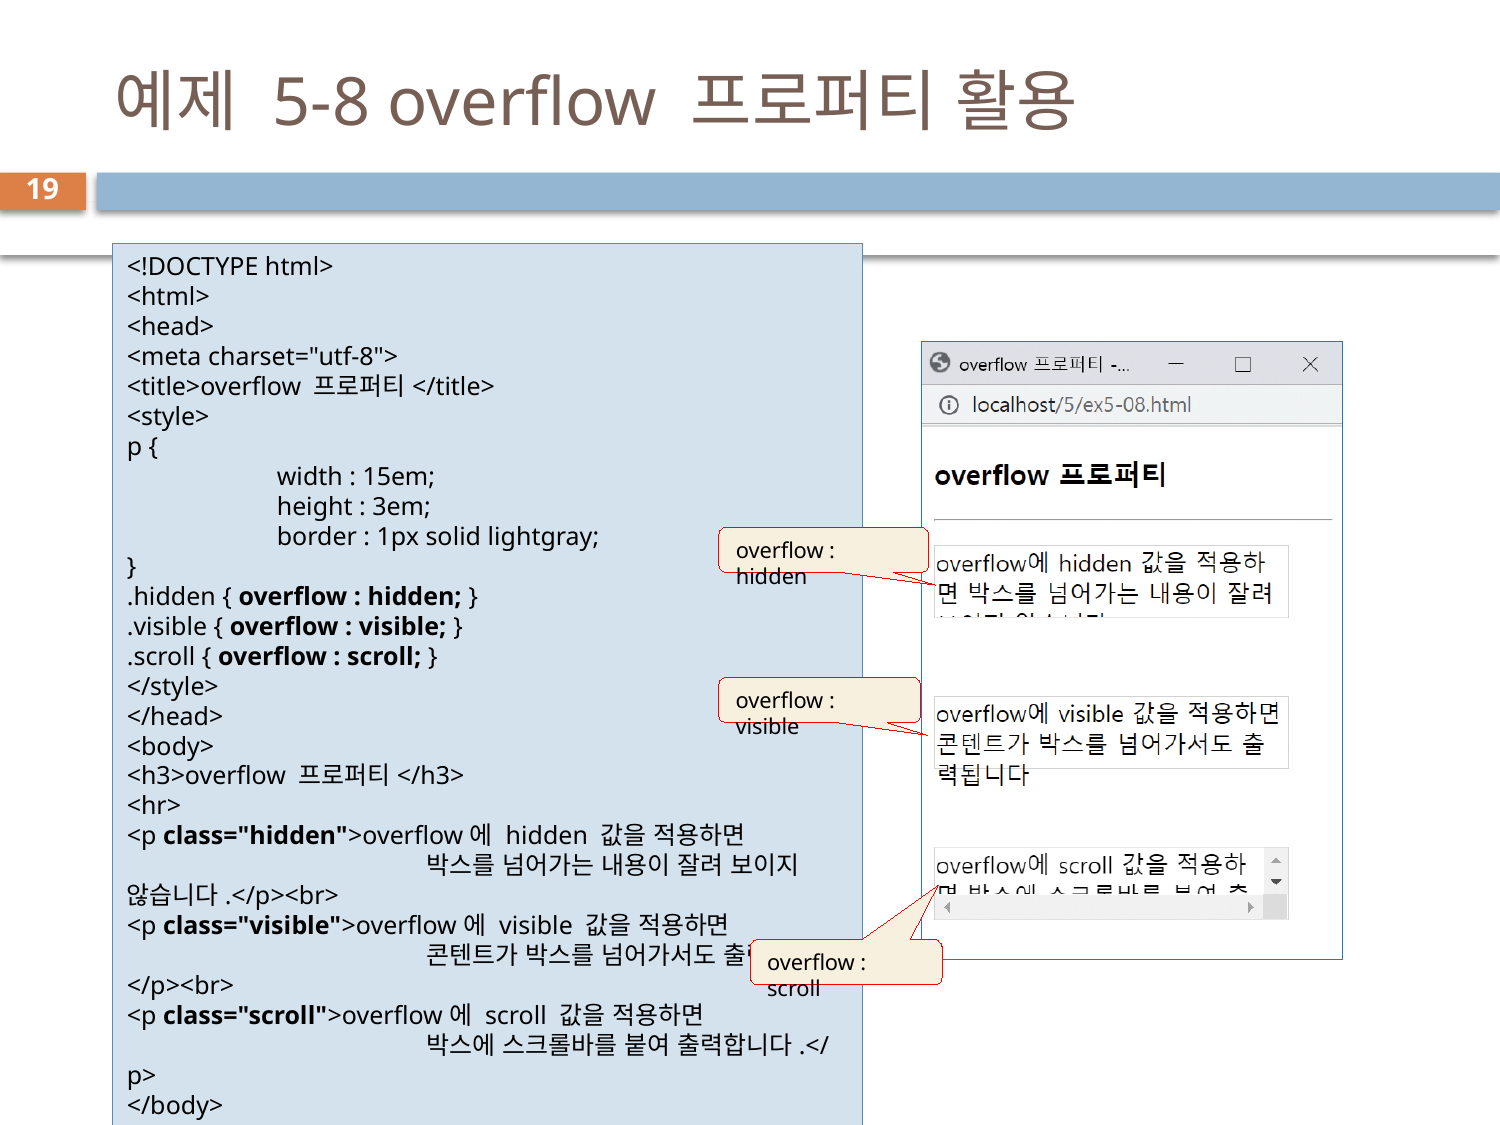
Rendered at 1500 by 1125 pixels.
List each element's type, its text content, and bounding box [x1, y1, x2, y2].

picture [921, 341, 1343, 960]
text_box <!DOCTYPE html> <html> <head> <meta charset="utf-8"> <title>overflow 프로퍼티</title> <style> p { width : 15em; height : 3em; border : 1px solid lightgray; } .hidden { overflow : hidden; } .visible { overflow : visible; } .scroll { overflow : scroll; } </style> </head> <body> <h3>overflow 프로퍼티</h3> <hr> <p class="hidden">overflow에 hidden 값을 적용하면 박스를 넘어가는 내용이 잘려 보이지 않습니다.</p><br> <p class="visible">overflow에 visible 값을 적용하면 콘텐트가 박스를 넘어가서도 출력됩니다</p><br> <p class="scroll">overflow에 scroll 값을 적용하면 박스에 스크롤바를 붙여 출력합니다.</p> </body> </html> [112, 243, 863, 1125]
title 예제 5-8 overflow 프로퍼티 활용 [99, 37, 1438, 161]
slide_number 19 [0, 170, 87, 211]
text_box overflow : hidden [718, 527, 916, 583]
text_box overflow : visible [718, 677, 916, 734]
text_box overflow : scroll [750, 900, 943, 985]
